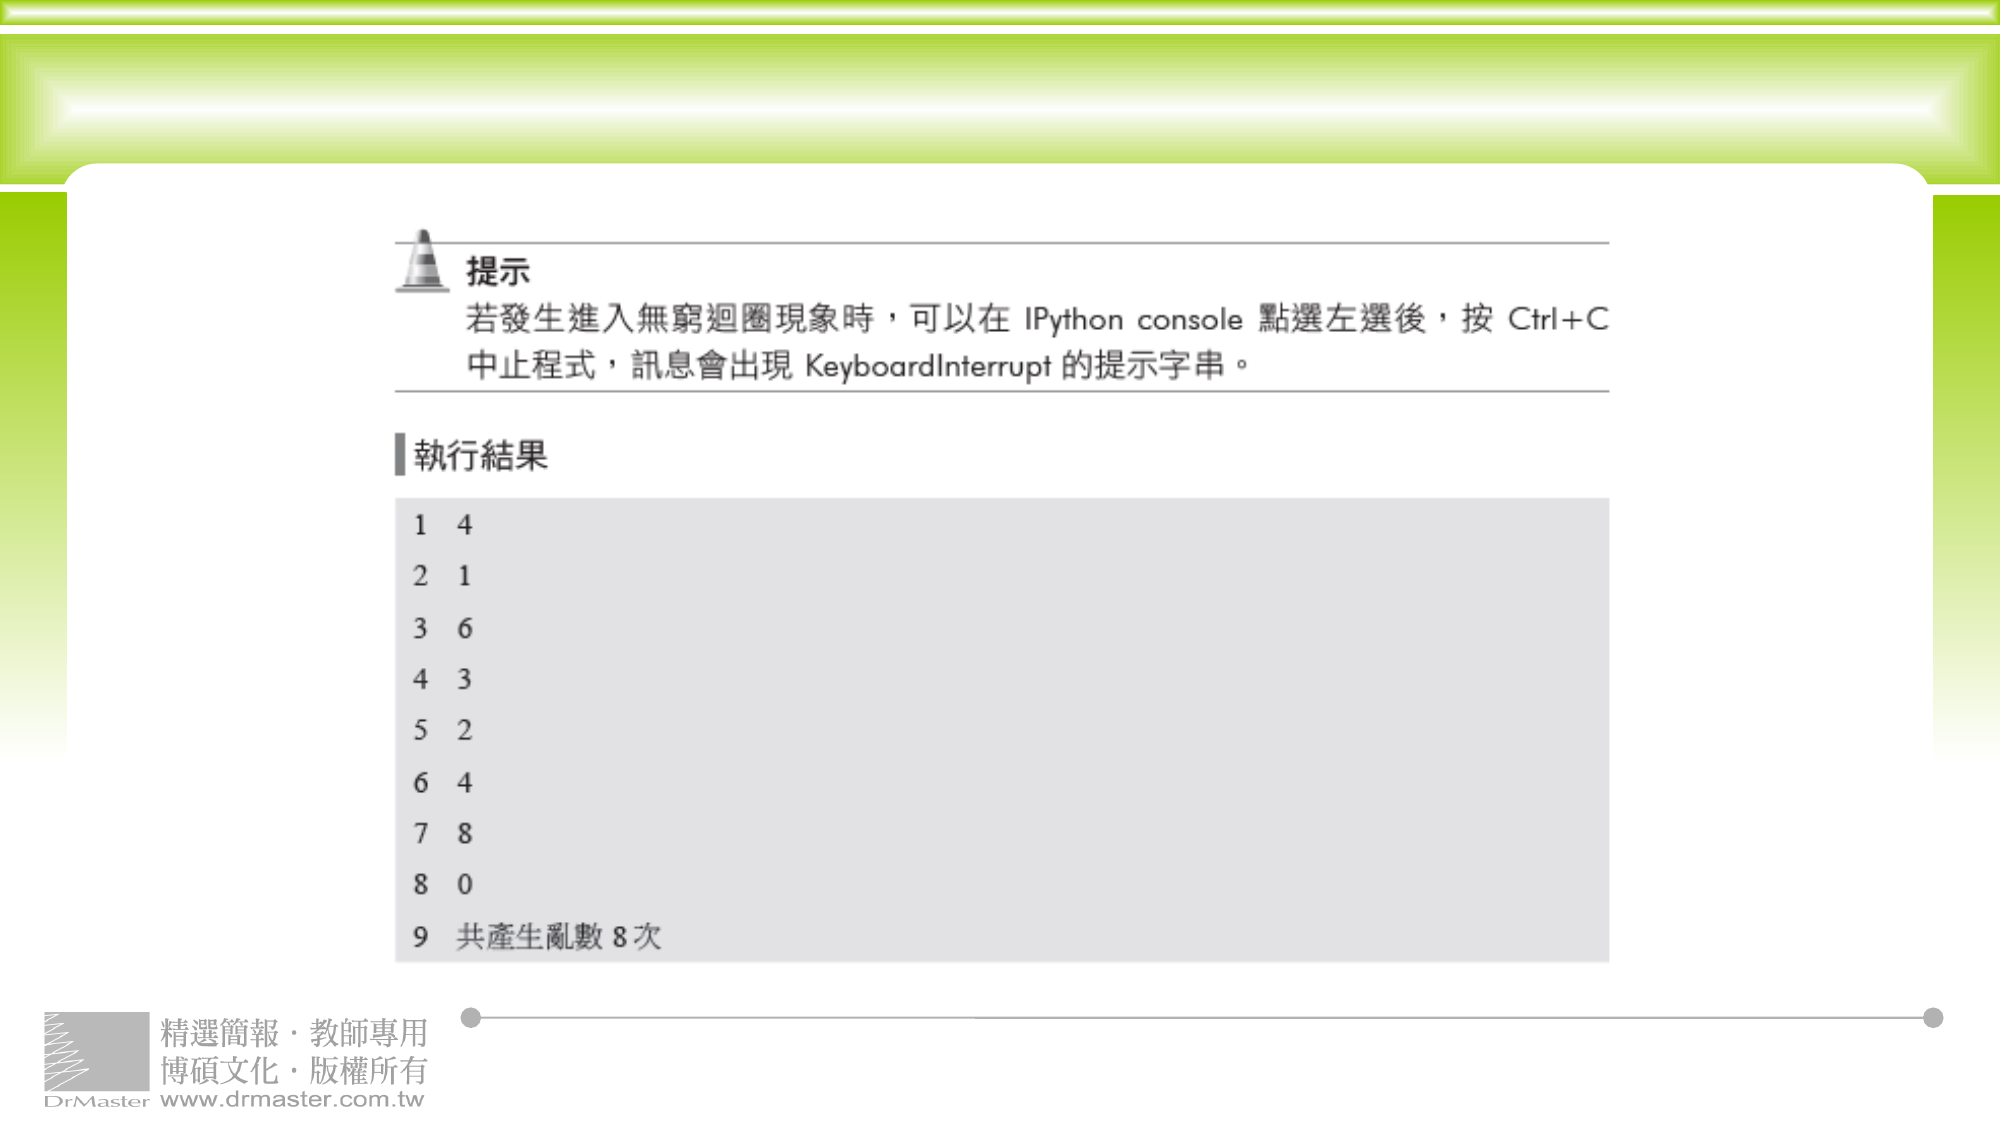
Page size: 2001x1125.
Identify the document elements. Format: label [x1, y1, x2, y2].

picture [44, 1012, 429, 1110]
list [352, 197, 1648, 992]
